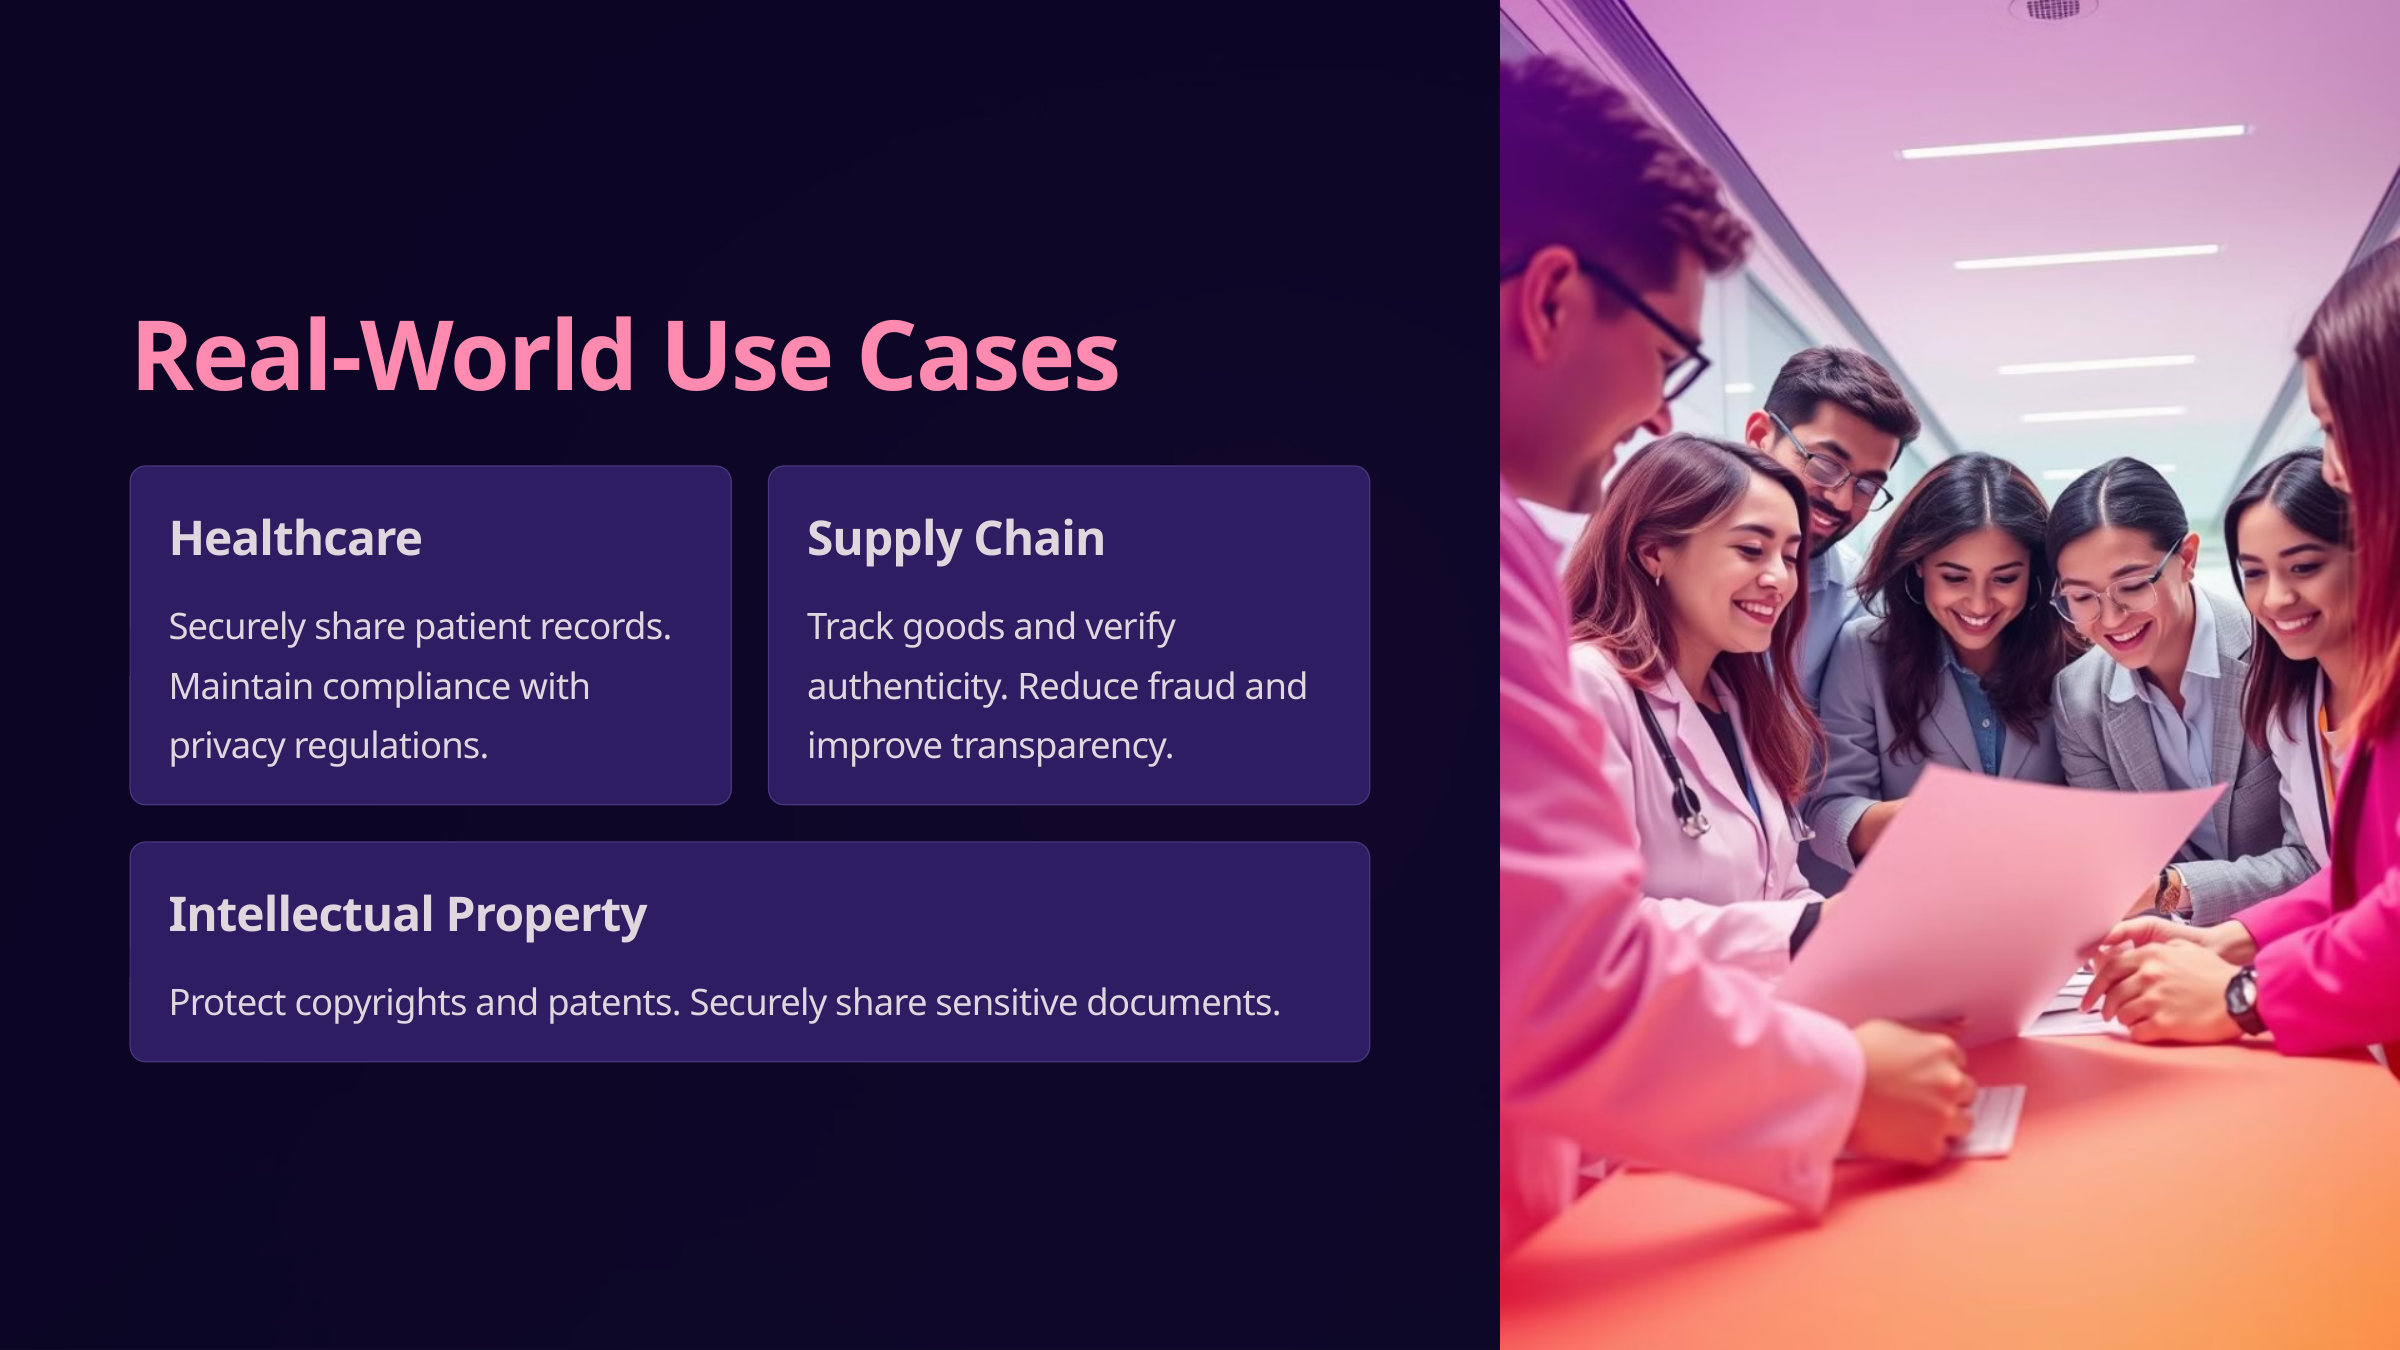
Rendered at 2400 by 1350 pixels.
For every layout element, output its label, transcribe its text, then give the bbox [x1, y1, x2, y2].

picture [1499, 0, 2400, 1350]
text_box Securely share patient records. Maintain compliance with privacy regulations. [168, 587, 693, 767]
text_box Supply Chain [806, 504, 1296, 566]
text_box [768, 465, 1370, 805]
text_box Track goods and verify authenticity. Reduce fraud and improve transparency. [806, 587, 1332, 767]
text_box Real-World Use Cases [130, 288, 1107, 411]
text_box Healthcare [168, 504, 657, 566]
text_box Intellectual Property [168, 880, 657, 942]
text_box [130, 841, 1370, 1062]
text_box Protect copyrights and patents. Securely share sensitive documents. [168, 963, 1332, 1024]
text_box [130, 465, 732, 805]
